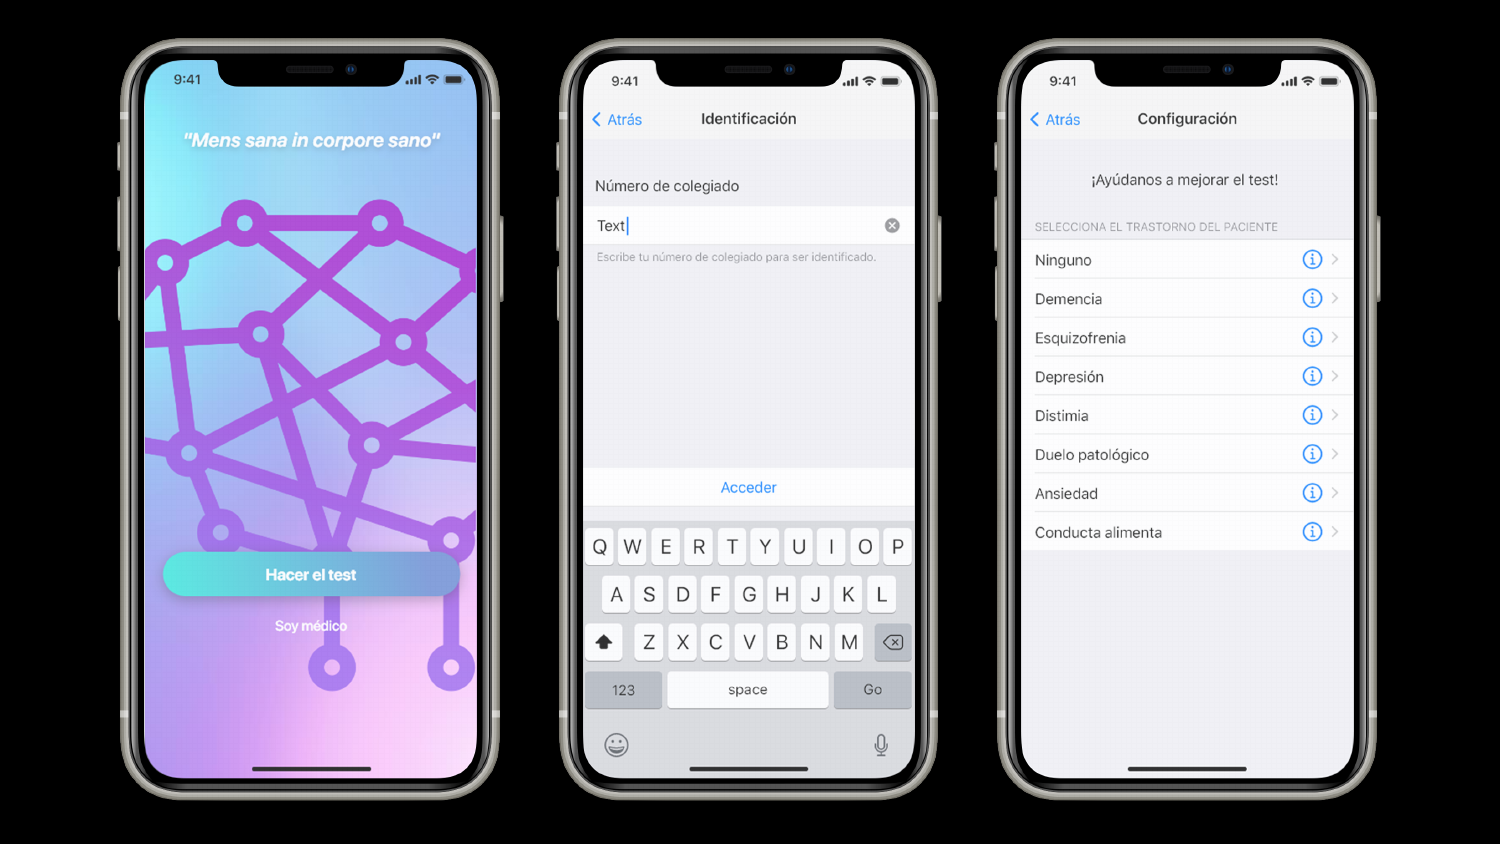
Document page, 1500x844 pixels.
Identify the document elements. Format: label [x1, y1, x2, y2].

picture [542, 24, 957, 819]
picture [981, 24, 1396, 819]
picture [104, 24, 519, 819]
